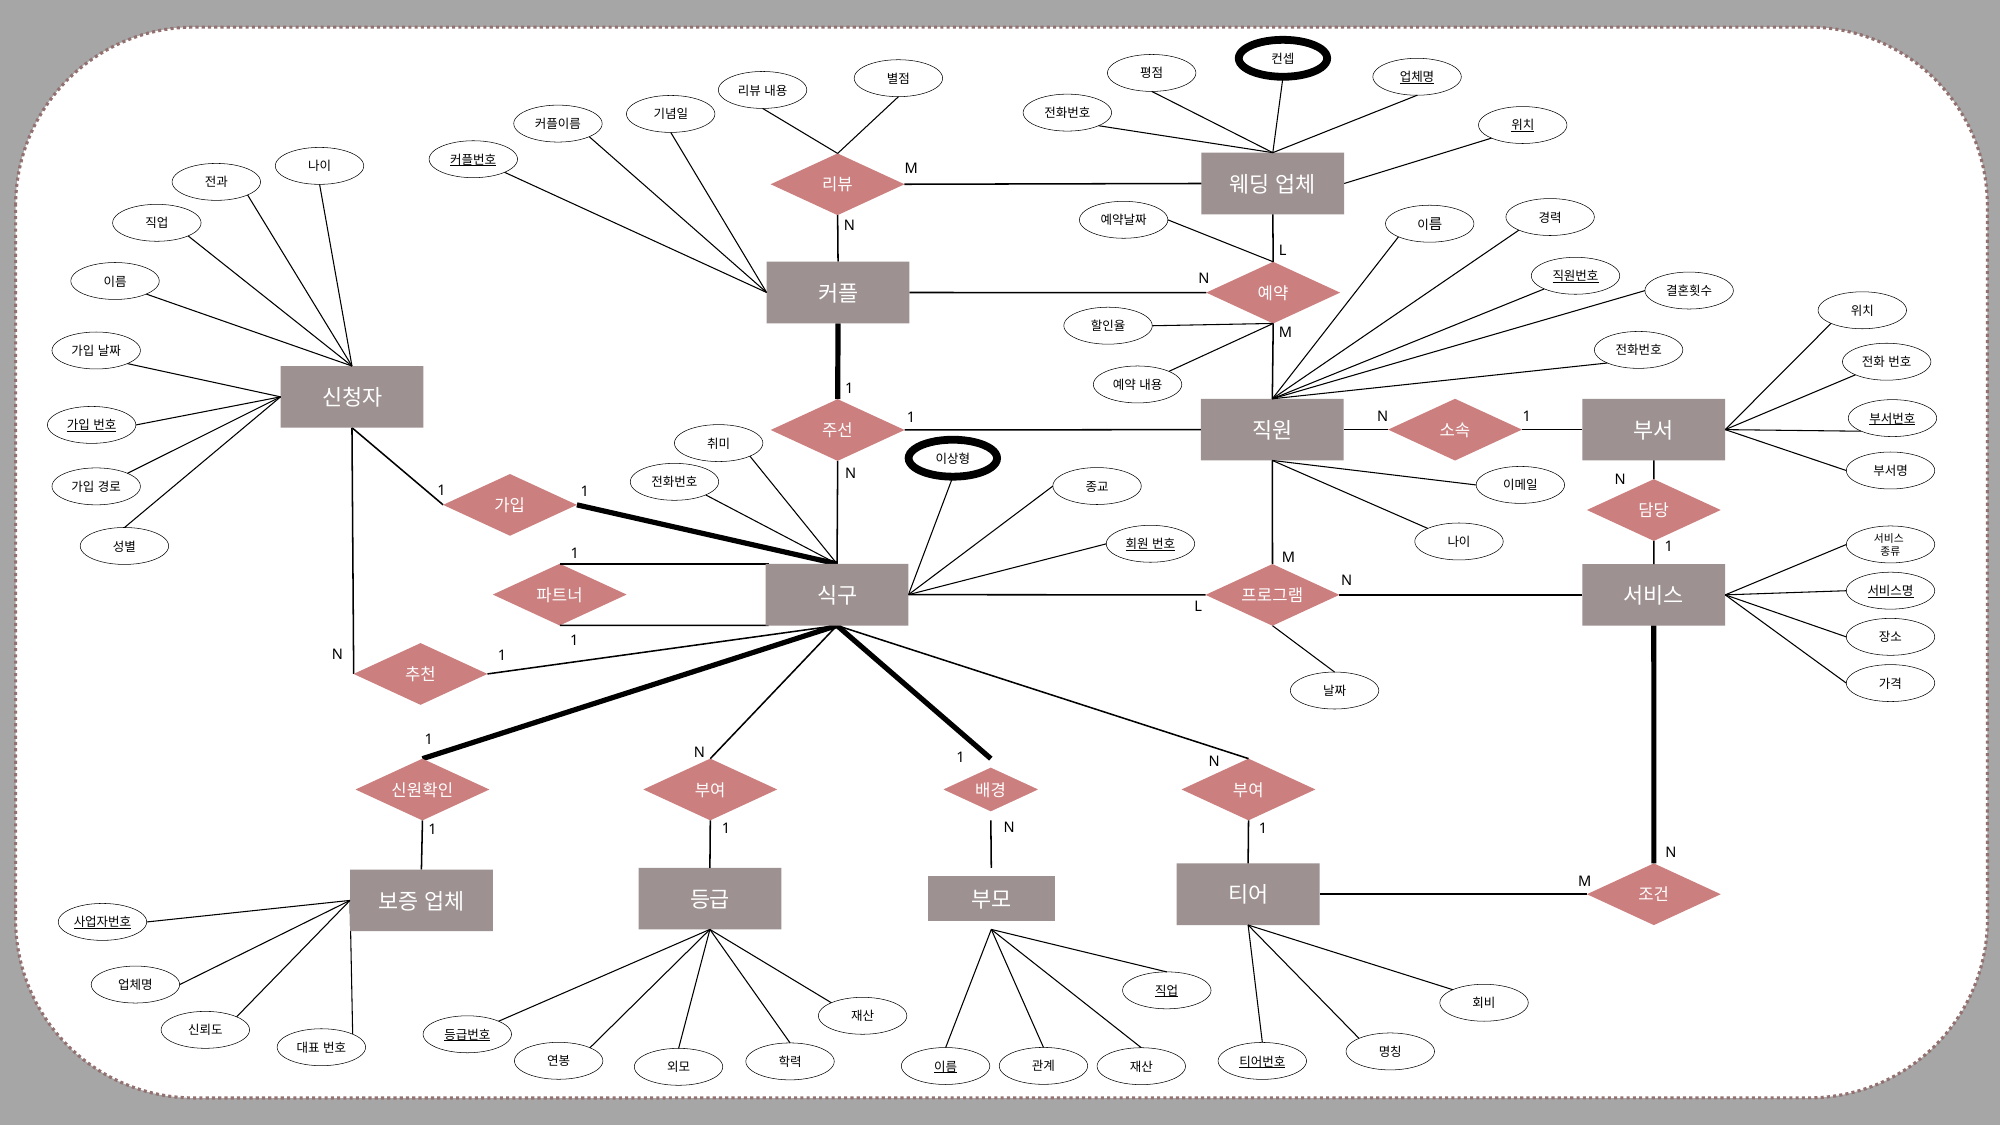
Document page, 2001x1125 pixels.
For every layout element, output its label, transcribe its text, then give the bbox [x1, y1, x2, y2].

text_box 웨딩 업체 [1200, 153, 1345, 215]
text_box 위치 [1817, 290, 1908, 330]
text_box 기념일 [625, 94, 716, 134]
text_box 위치 [1477, 105, 1569, 145]
text_box 리뷰 [768, 154, 905, 216]
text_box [945, 929, 991, 1048]
text_box 1 [428, 820, 437, 838]
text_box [576, 504, 630, 564]
text_box 서비스명 [1847, 571, 1936, 611]
text_box 조건 [1586, 863, 1724, 927]
text_box 별점 [853, 58, 944, 98]
text_box 부서번호 [1856, 398, 1938, 438]
text_box 신원확인 [353, 757, 492, 822]
text_box 부여 [640, 759, 780, 821]
text_box M [1578, 871, 1587, 889]
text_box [589, 136, 670, 172]
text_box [1248, 925, 1360, 1039]
text_box 주선 [781, 398, 895, 424]
text_box 컨셉 [1237, 38, 1329, 78]
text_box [498, 929, 589, 1022]
text_box N [1341, 571, 1350, 589]
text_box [1725, 544, 1847, 594]
text_box 부모 [919, 867, 1064, 930]
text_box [1272, 76, 1283, 153]
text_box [1283, 95, 1418, 153]
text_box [1167, 219, 1274, 262]
text_box 리뷰 내용 [717, 70, 808, 110]
text_box 보증 업체 [349, 869, 494, 932]
text_box 이메일 [1475, 465, 1566, 505]
text_box 경력 [1504, 197, 1596, 237]
text_box 부여 [1179, 757, 1318, 821]
text_box 1 [580, 482, 590, 500]
text_box 할인율 [1062, 306, 1154, 346]
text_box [1344, 138, 1492, 184]
text_box 1 [570, 543, 576, 562]
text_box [1832, 374, 1856, 430]
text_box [504, 172, 767, 293]
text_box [1725, 323, 1832, 430]
text_box 나이 [1413, 521, 1505, 561]
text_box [991, 1009, 1142, 1048]
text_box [236, 922, 349, 1017]
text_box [709, 1003, 791, 1043]
text_box 가입 [440, 472, 578, 537]
text_box 예약날짜 [1078, 200, 1169, 240]
text_box 소속 [1386, 399, 1524, 460]
text_box 티어 [1176, 862, 1321, 926]
text_box N [331, 645, 341, 663]
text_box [1168, 323, 1274, 372]
text_box 학력 [744, 1041, 836, 1081]
text_box 직원 [1200, 398, 1345, 461]
text_box N [1003, 817, 1012, 836]
text_box 커플이름 [512, 104, 604, 144]
text_box 서비스 [1581, 563, 1725, 627]
text_box 결혼횟수 [1643, 271, 1735, 311]
text_box 1 [1258, 818, 1268, 837]
text_box 관계 [998, 1048, 1089, 1086]
text_box 전화번호 [1645, 330, 1684, 370]
text_box 직원번호 [1530, 256, 1621, 290]
text_box 서비스 종류 [1845, 524, 1936, 564]
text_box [1272, 290, 1645, 399]
text_box 대표 번호 [276, 1027, 367, 1067]
text_box 파트너 [490, 562, 630, 625]
text_box 1 [1522, 406, 1532, 424]
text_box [146, 900, 350, 922]
text_box 커플 [766, 261, 910, 324]
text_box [630, 424, 1195, 626]
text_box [1248, 1039, 1263, 1043]
text_box 사업자번호 [57, 902, 148, 942]
text_box [14, 26, 1989, 1099]
text_box 1 [721, 818, 731, 837]
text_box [1272, 230, 1519, 288]
text_box 등급번호 [422, 1014, 513, 1054]
text_box 1 [1664, 537, 1674, 555]
text_box 전화번호 [1022, 93, 1113, 133]
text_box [1428, 460, 1477, 485]
text_box 이름 [900, 1046, 991, 1086]
text_box 연봉 [513, 1041, 604, 1081]
text_box 티어번호 [1217, 1041, 1308, 1081]
text_box 신뢰도 [160, 1010, 251, 1050]
text_box 회비 [1438, 983, 1530, 1023]
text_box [1151, 91, 1272, 153]
text_box 외모 [633, 1048, 724, 1087]
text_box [349, 900, 353, 1035]
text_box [1360, 925, 1453, 990]
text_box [991, 929, 1211, 1009]
text_box 부서 [1581, 398, 1725, 461]
text_box 프로그램 [1203, 563, 1342, 627]
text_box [1725, 594, 1847, 684]
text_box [837, 625, 1249, 759]
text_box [589, 929, 678, 1048]
text_box 재산 [1096, 1046, 1187, 1086]
text_box 가격 [1845, 663, 1936, 703]
text_box 업체명 [90, 965, 181, 1005]
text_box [47, 147, 424, 565]
text_box 배경 [921, 759, 1061, 822]
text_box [1725, 432, 1847, 471]
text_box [422, 625, 837, 759]
text_box N [1198, 269, 1207, 287]
text_box 명칭 [1344, 1031, 1436, 1071]
text_box L [1195, 596, 1203, 615]
text_box N [1376, 406, 1386, 424]
text_box 1 [845, 379, 854, 397]
text_box N [1665, 842, 1674, 860]
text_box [1098, 125, 1151, 153]
text_box 평점 [1106, 53, 1197, 93]
text_box 1 [906, 408, 916, 424]
text_box 등급 [637, 867, 782, 929]
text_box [837, 96, 899, 154]
text_box 부서명 [1845, 450, 1936, 491]
text_box 커플번호 [428, 139, 519, 179]
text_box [179, 922, 236, 985]
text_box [1272, 460, 1428, 529]
text_box 전화 번호 [1841, 342, 1932, 382]
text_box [709, 929, 832, 1003]
text_box 날짜 [1289, 671, 1380, 711]
text_box N [1208, 759, 1218, 769]
text_box N [843, 215, 853, 233]
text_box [1272, 625, 1335, 673]
text_box N [1614, 469, 1624, 488]
text_box 담당 [1584, 478, 1724, 542]
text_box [762, 108, 837, 154]
text_box 재산 [817, 996, 908, 1036]
text_box M [904, 159, 914, 177]
text_box 예약 [1206, 262, 1272, 323]
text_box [678, 929, 710, 1049]
text_box 1 [956, 759, 966, 766]
text_box 업체명 [1371, 57, 1463, 97]
text_box 예약 내용 [1092, 364, 1183, 404]
text_box 이름 [1384, 204, 1476, 230]
text_box 추천 [351, 641, 422, 706]
text_box 장소 [1847, 617, 1936, 657]
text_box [424, 427, 444, 505]
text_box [670, 132, 767, 172]
text_box M [1281, 548, 1291, 566]
